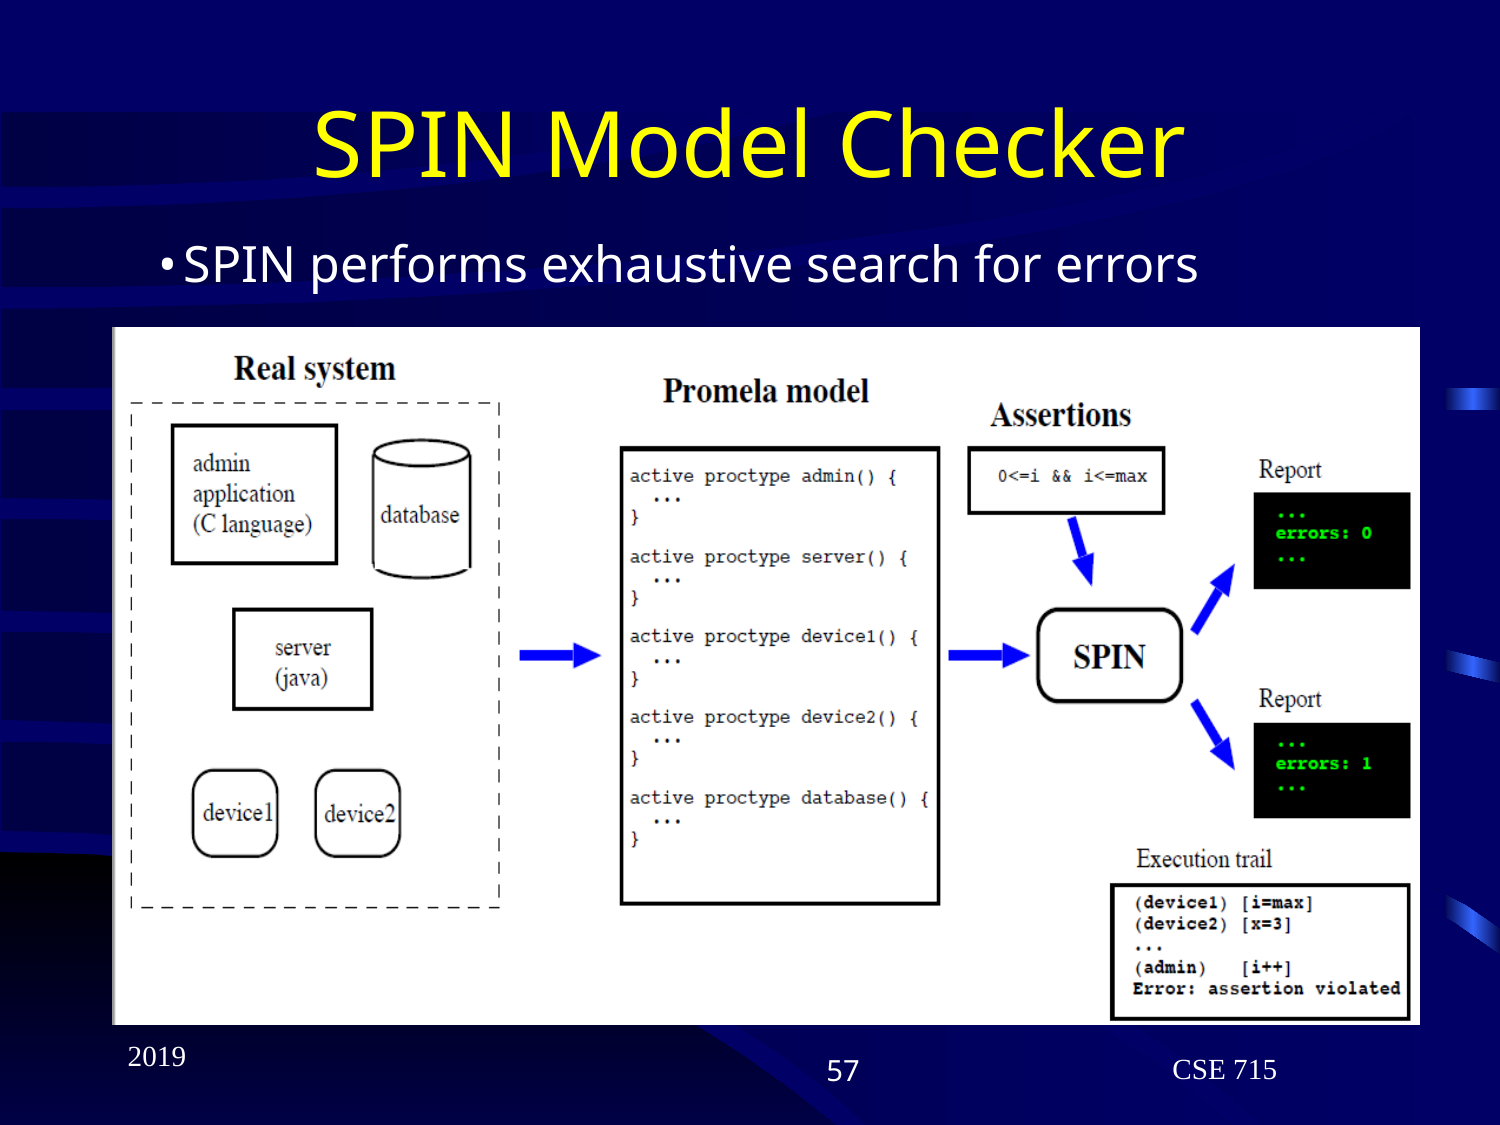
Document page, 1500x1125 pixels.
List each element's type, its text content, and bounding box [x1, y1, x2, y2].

picture [112, 327, 1420, 1026]
list SPIN performs exhaustive search for errors [112, 217, 1388, 326]
slide_number 2019 [112, 1033, 425, 1088]
slide_number ‹#› [562, 1034, 875, 1100]
footer CSE 715 [987, 1025, 1463, 1100]
title SPIN Model Checker [112, 64, 1388, 217]
